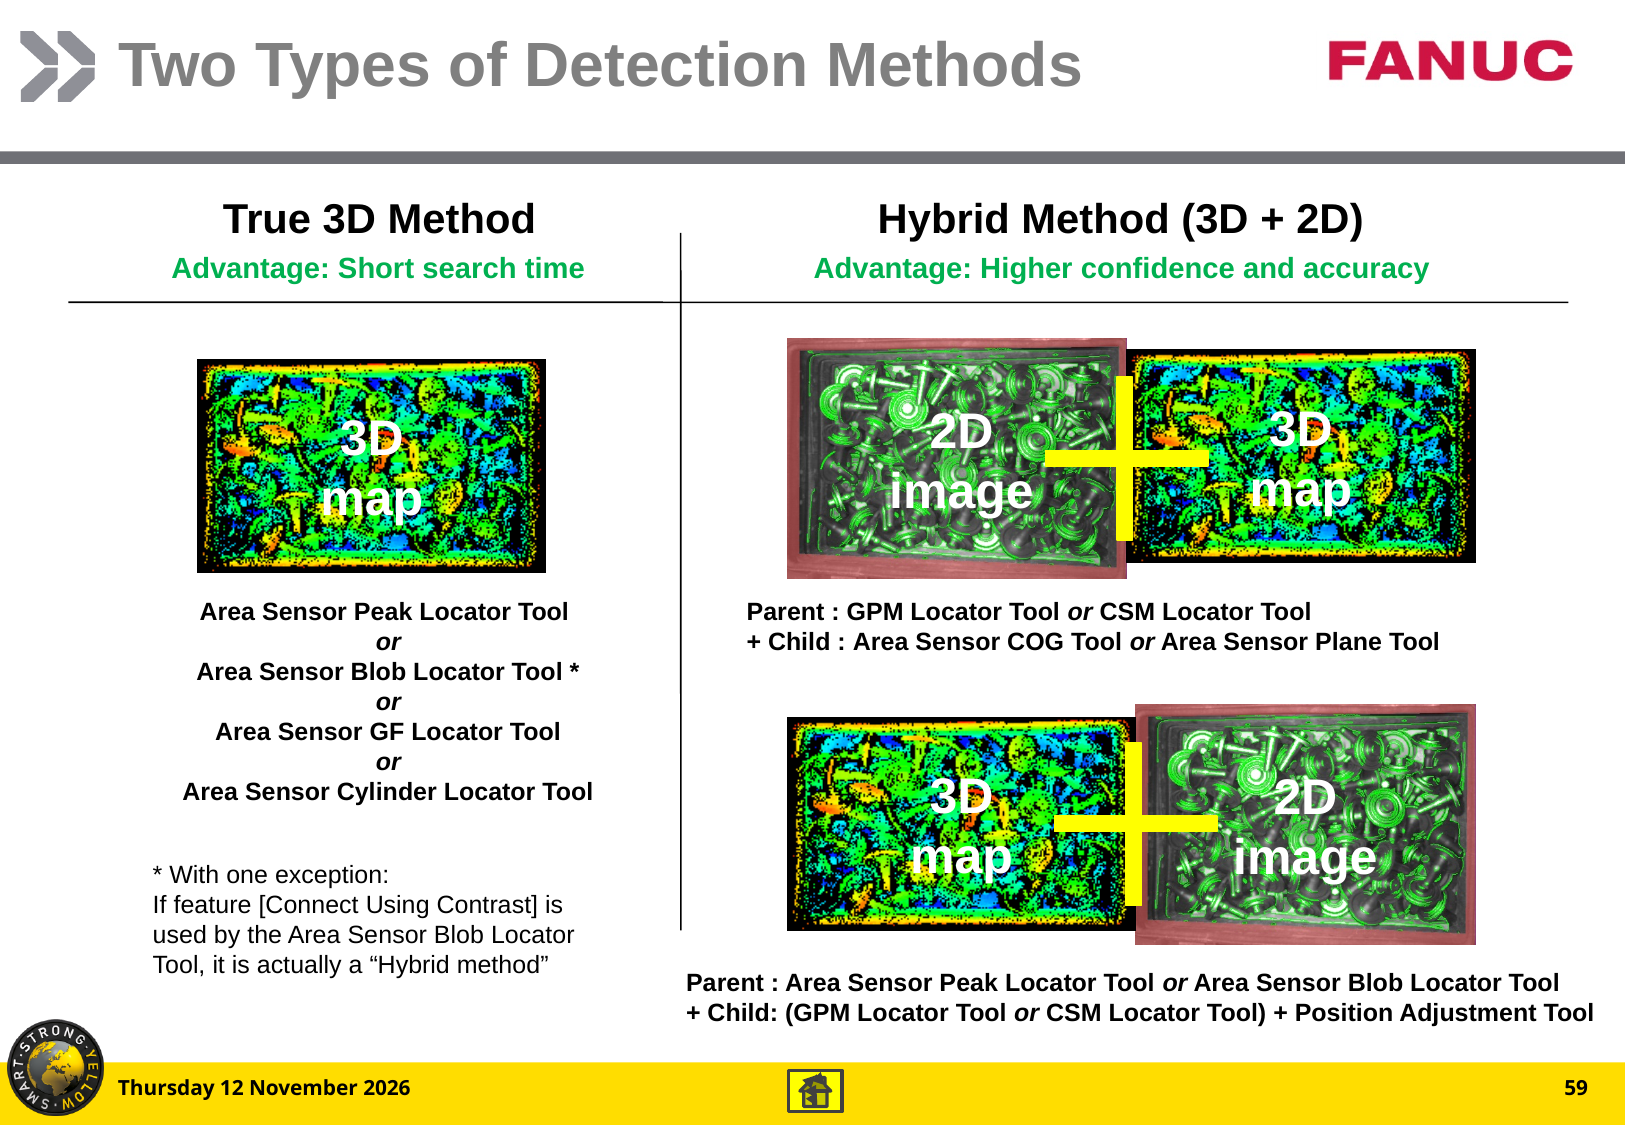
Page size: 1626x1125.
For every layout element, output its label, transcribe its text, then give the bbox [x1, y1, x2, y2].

slide_number 59 [1343, 1062, 1589, 1125]
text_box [197, 359, 547, 573]
text_box * With one exception: If feature [Connect Using Contrast] is used by the Area Sensor Blob Locator Tool, it is actually a “Hybrid method” [138, 851, 639, 986]
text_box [787, 703, 1476, 945]
text_box Hybrid Method (3D + 2D) [857, 184, 1396, 241]
text_box True 3D Method [208, 184, 557, 241]
text_box Advantage: Higher confidence and accuracy [798, 241, 1459, 292]
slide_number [117, 1062, 843, 1125]
picture [7, 1019, 104, 1116]
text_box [787, 338, 1476, 579]
text_box Area Sensor Peak Locator Tool or Area Sensor Blob Locator Tool * or Area Sensor GF Locator Tool or Area Sensor Cylinder Locator Tool [152, 587, 625, 843]
text_box Parent : Area Sensor Peak Locator Tool or Area Sensor Blob Locator Tool + Child: (GPM Locator Tool or CSM Locator Tool) + Position Adjustment Tool [671, 959, 1625, 1034]
text_box Advantage: Short search time [156, 241, 608, 292]
title Two Types of Detection Methods [0, 0, 1625, 126]
text_box [788, 1070, 842, 1112]
text_box Parent : GPM Locator Tool or CSM Locator Tool + Child : Area Sensor COG Tool or Area Sensor Plane Tool [731, 587, 1579, 663]
